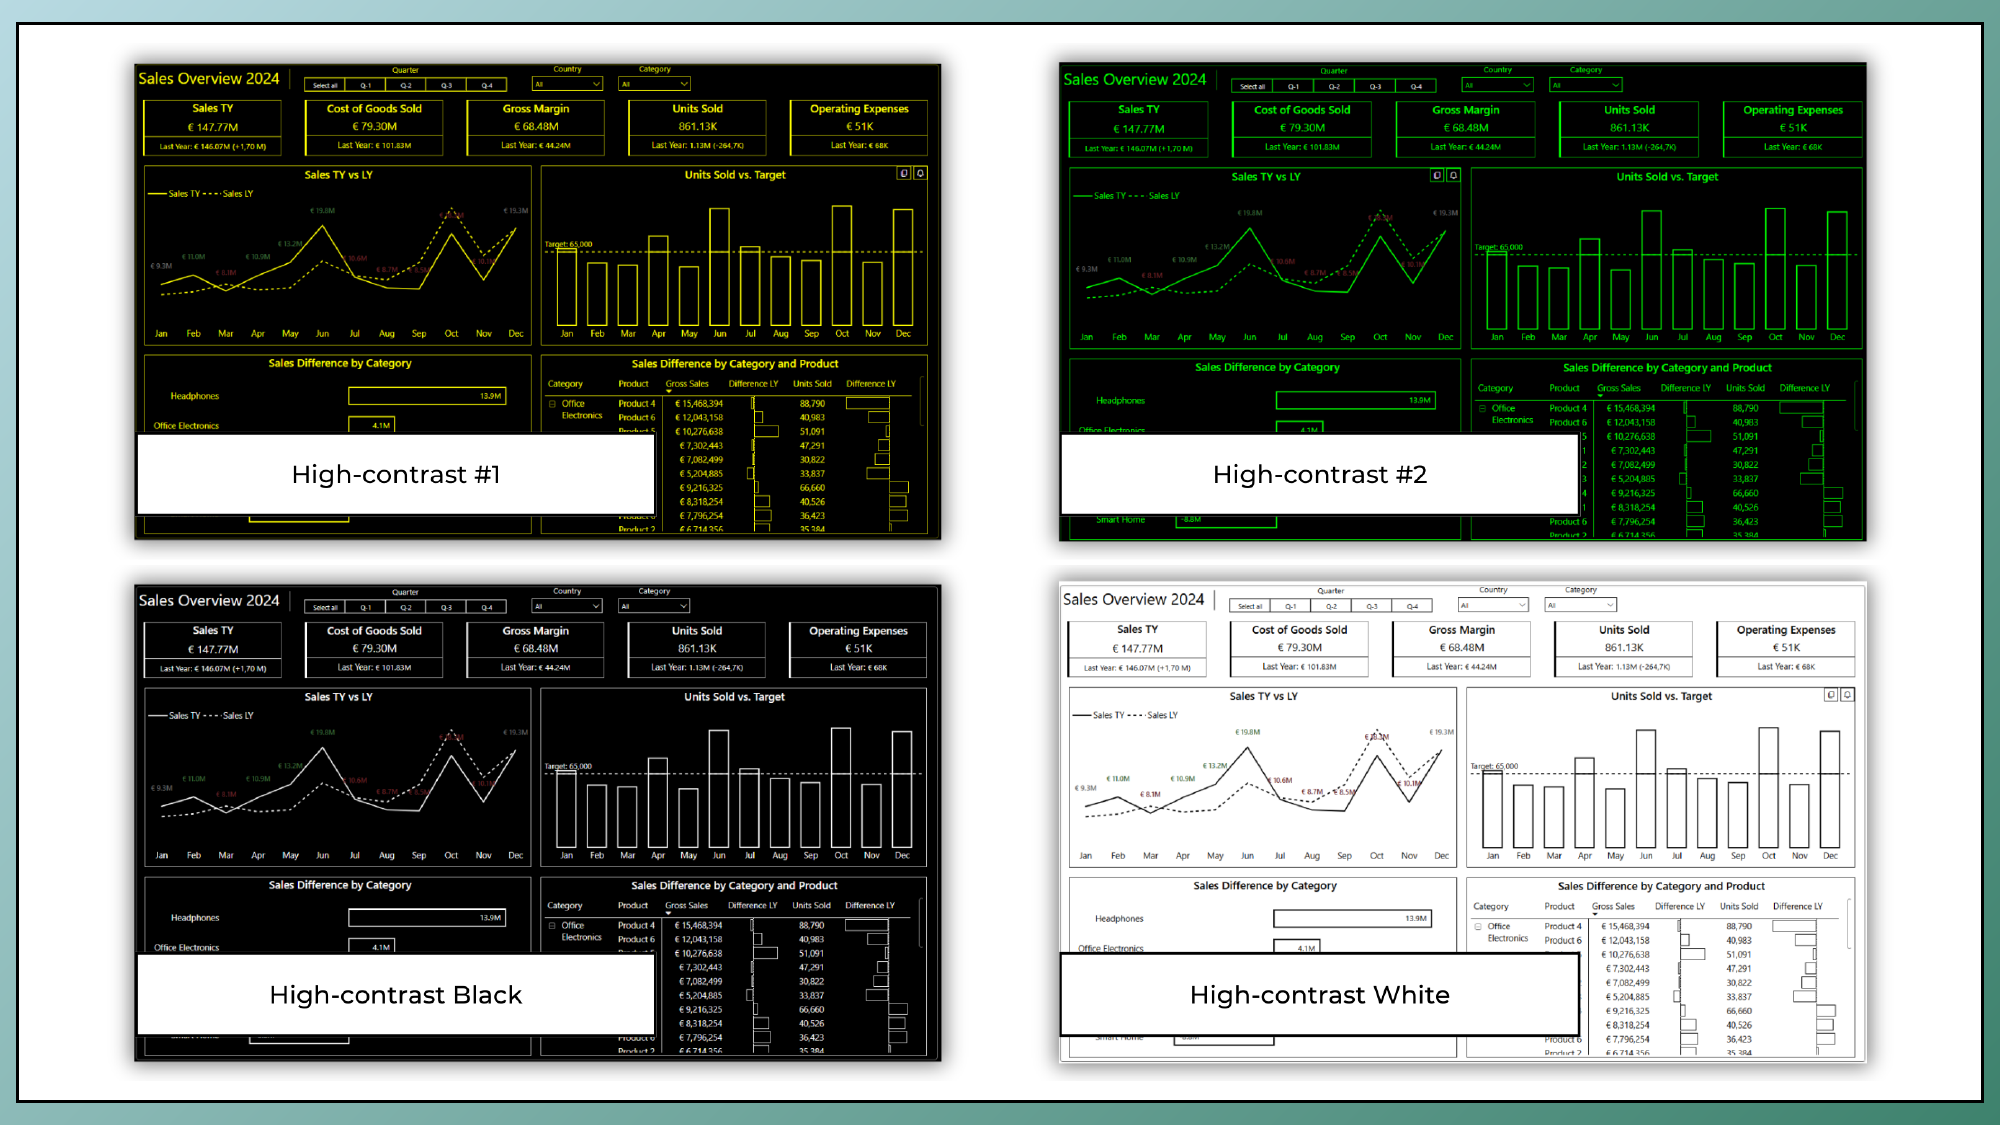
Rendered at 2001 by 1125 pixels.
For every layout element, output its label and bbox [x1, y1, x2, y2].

list [77, 43, 1923, 1082]
text_box [16, 22, 1984, 1103]
